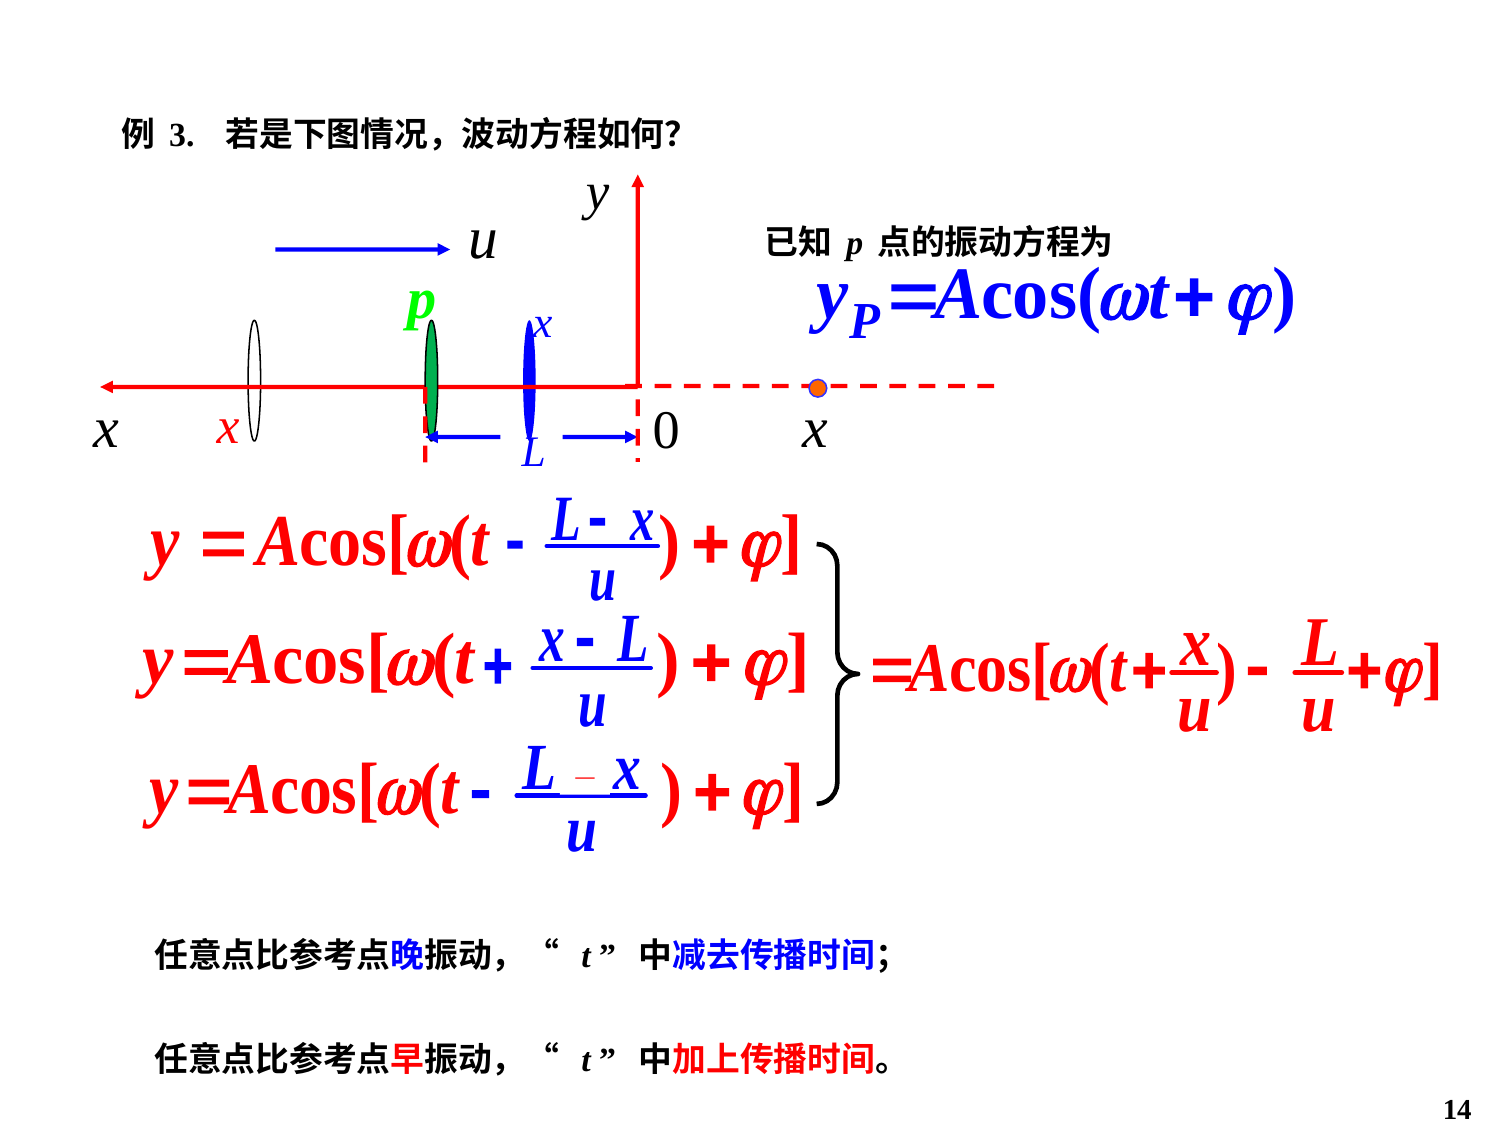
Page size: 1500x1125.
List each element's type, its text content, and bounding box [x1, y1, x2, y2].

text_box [206, 408, 250, 457]
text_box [461, 217, 512, 274]
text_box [572, 174, 622, 232]
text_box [523, 308, 562, 350]
text_box [248, 320, 261, 386]
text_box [136, 506, 498, 592]
text_box [523, 388, 536, 425]
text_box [791, 379, 840, 463]
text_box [659, 626, 811, 708]
text_box [523, 357, 536, 386]
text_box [802, 255, 1300, 346]
text_box 任意点比参考点晚振动，“ t ” 中减去传播时间； 任意点比参考点早振动，“ t ” 中加上传播时间。 [139, 887, 1465, 1086]
text_box [100, 380, 425, 394]
text_box [426, 430, 501, 444]
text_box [129, 626, 474, 708]
text_box [631, 174, 644, 387]
text_box 例3. 若是下图情况，波动方程如何？ [106, 66, 1365, 161]
text_box 已知p点的振动方程为 [749, 174, 1500, 269]
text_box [503, 484, 663, 608]
text_box [816, 544, 856, 804]
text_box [657, 756, 806, 838]
text_box [275, 243, 451, 256]
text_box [644, 398, 691, 463]
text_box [479, 602, 655, 734]
text_box [562, 430, 637, 444]
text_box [82, 408, 132, 463]
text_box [668, 506, 806, 592]
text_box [395, 284, 440, 338]
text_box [861, 603, 1446, 740]
text_box [425, 344, 438, 435]
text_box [137, 756, 462, 838]
text_box 14 [1428, 1049, 1487, 1125]
text_box [248, 388, 261, 442]
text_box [467, 732, 652, 858]
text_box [513, 426, 554, 475]
